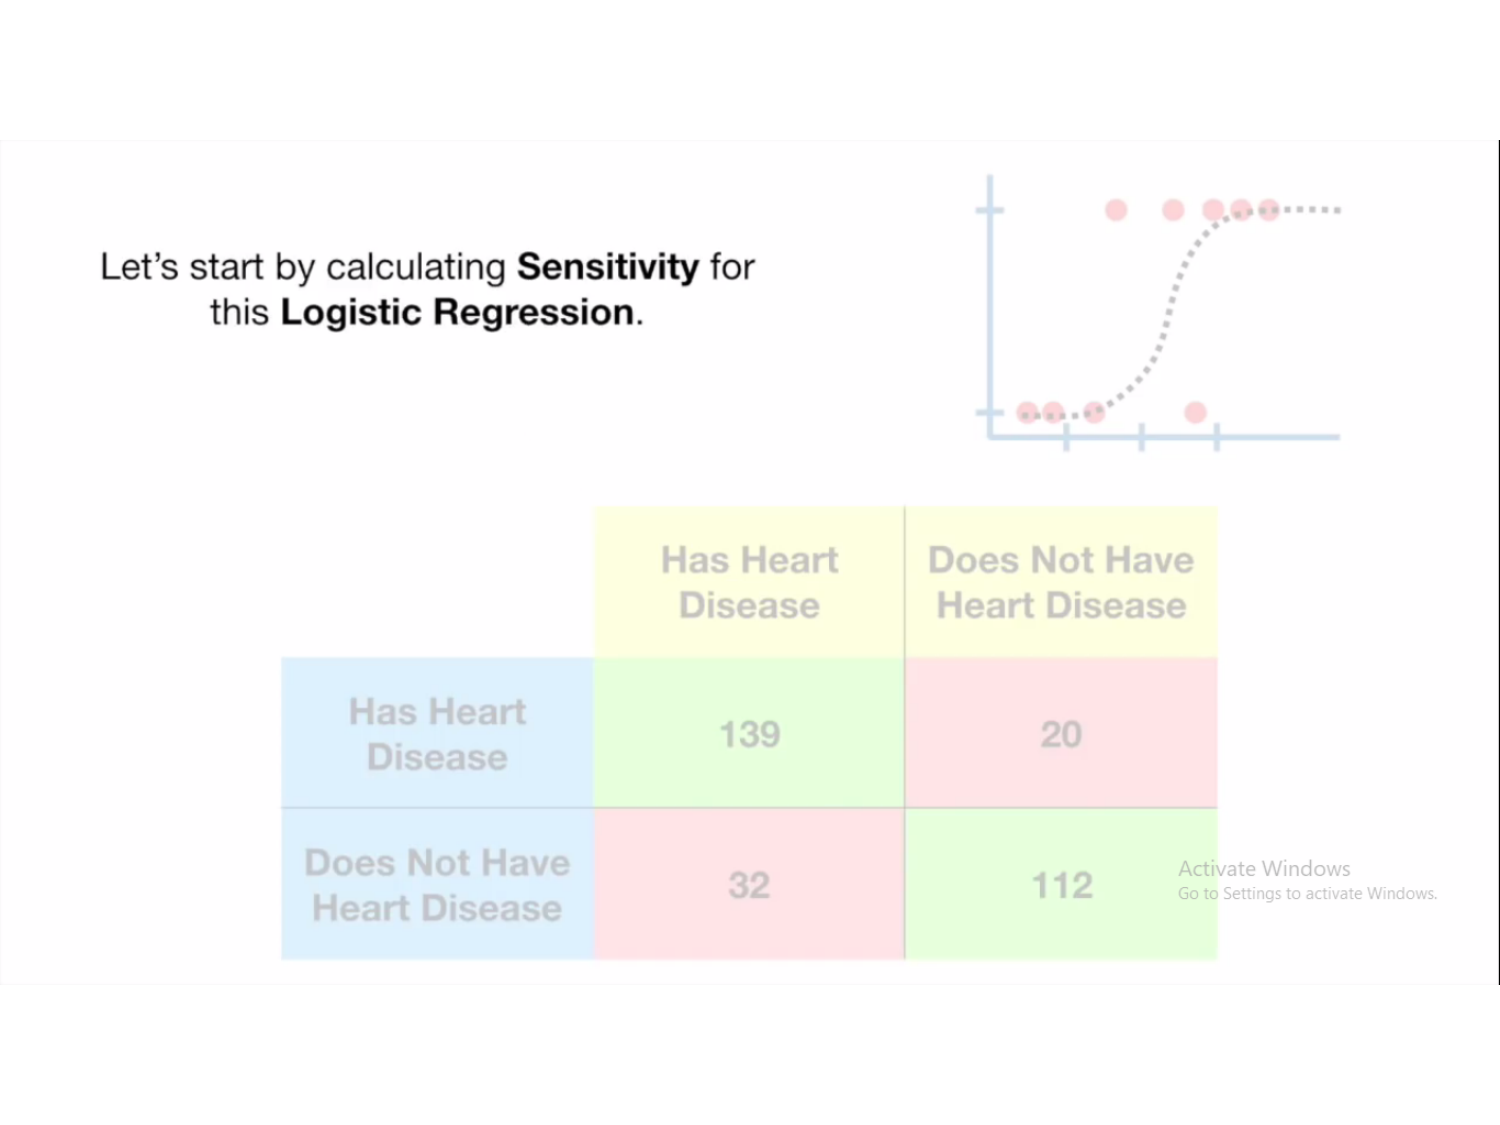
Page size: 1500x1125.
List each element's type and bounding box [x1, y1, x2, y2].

picture [0, 140, 1500, 985]
